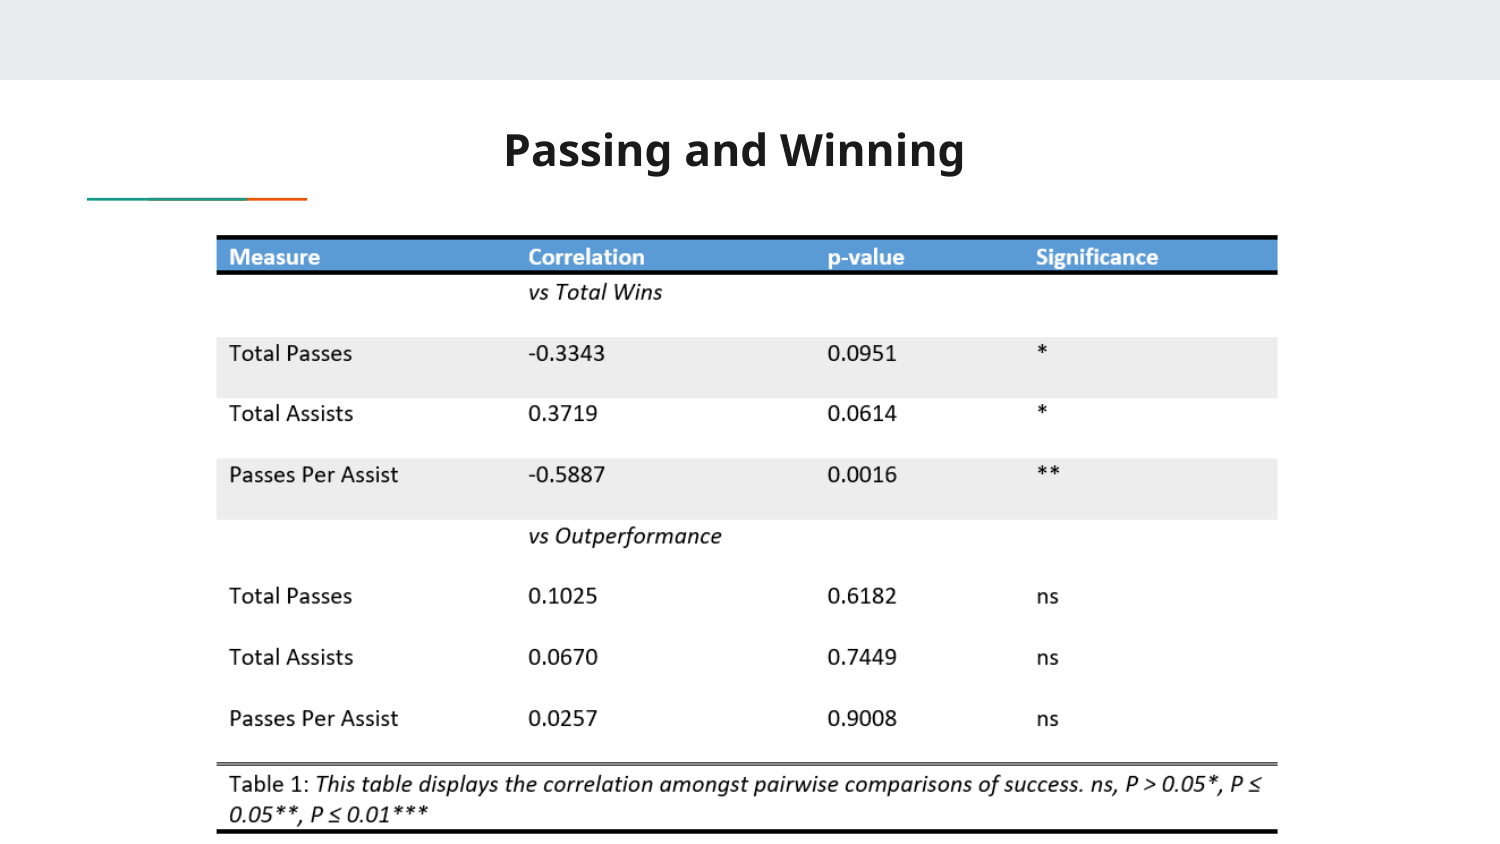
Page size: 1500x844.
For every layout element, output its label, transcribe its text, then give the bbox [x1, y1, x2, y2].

picture [211, 225, 1289, 844]
title Passing and Winning [488, 107, 1012, 224]
